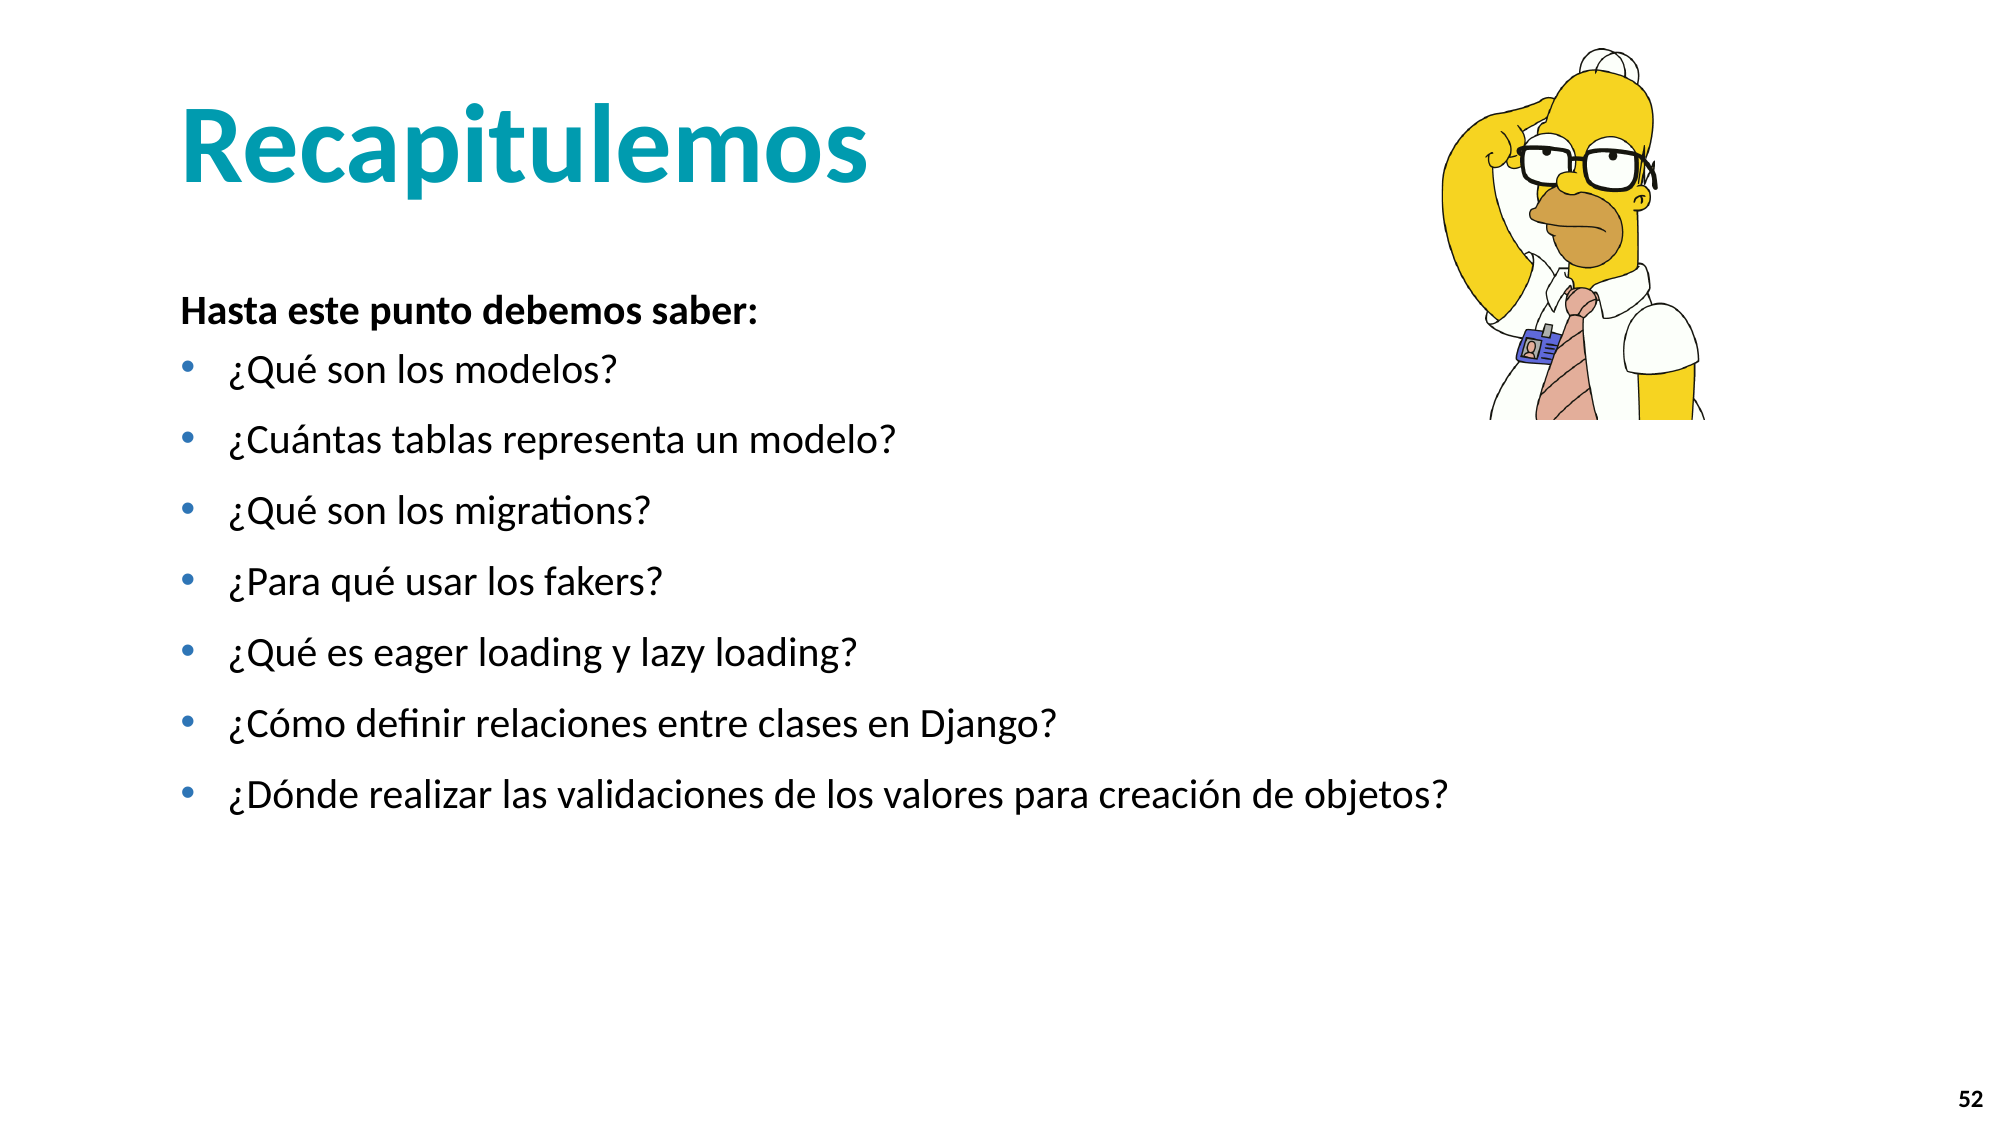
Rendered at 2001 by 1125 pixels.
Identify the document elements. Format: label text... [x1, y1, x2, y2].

text_box Hasta este punto debemos saber: ¿Qué son los modelos? ¿Cuántas tablas representa un modelo? ¿Qué son los migrations? ¿Para qué usar los fakers? ¿Qué es eager loading y lazy loading? ¿Cómo definir relaciones entre clases en Django? ¿Dónde realizar las validaciones de los valores para creación de objetos? [165, 275, 1922, 1049]
slide_number 52 [1921, 1072, 2000, 1124]
title Recapitulemos [165, 54, 1294, 222]
picture [1294, 48, 1852, 421]
